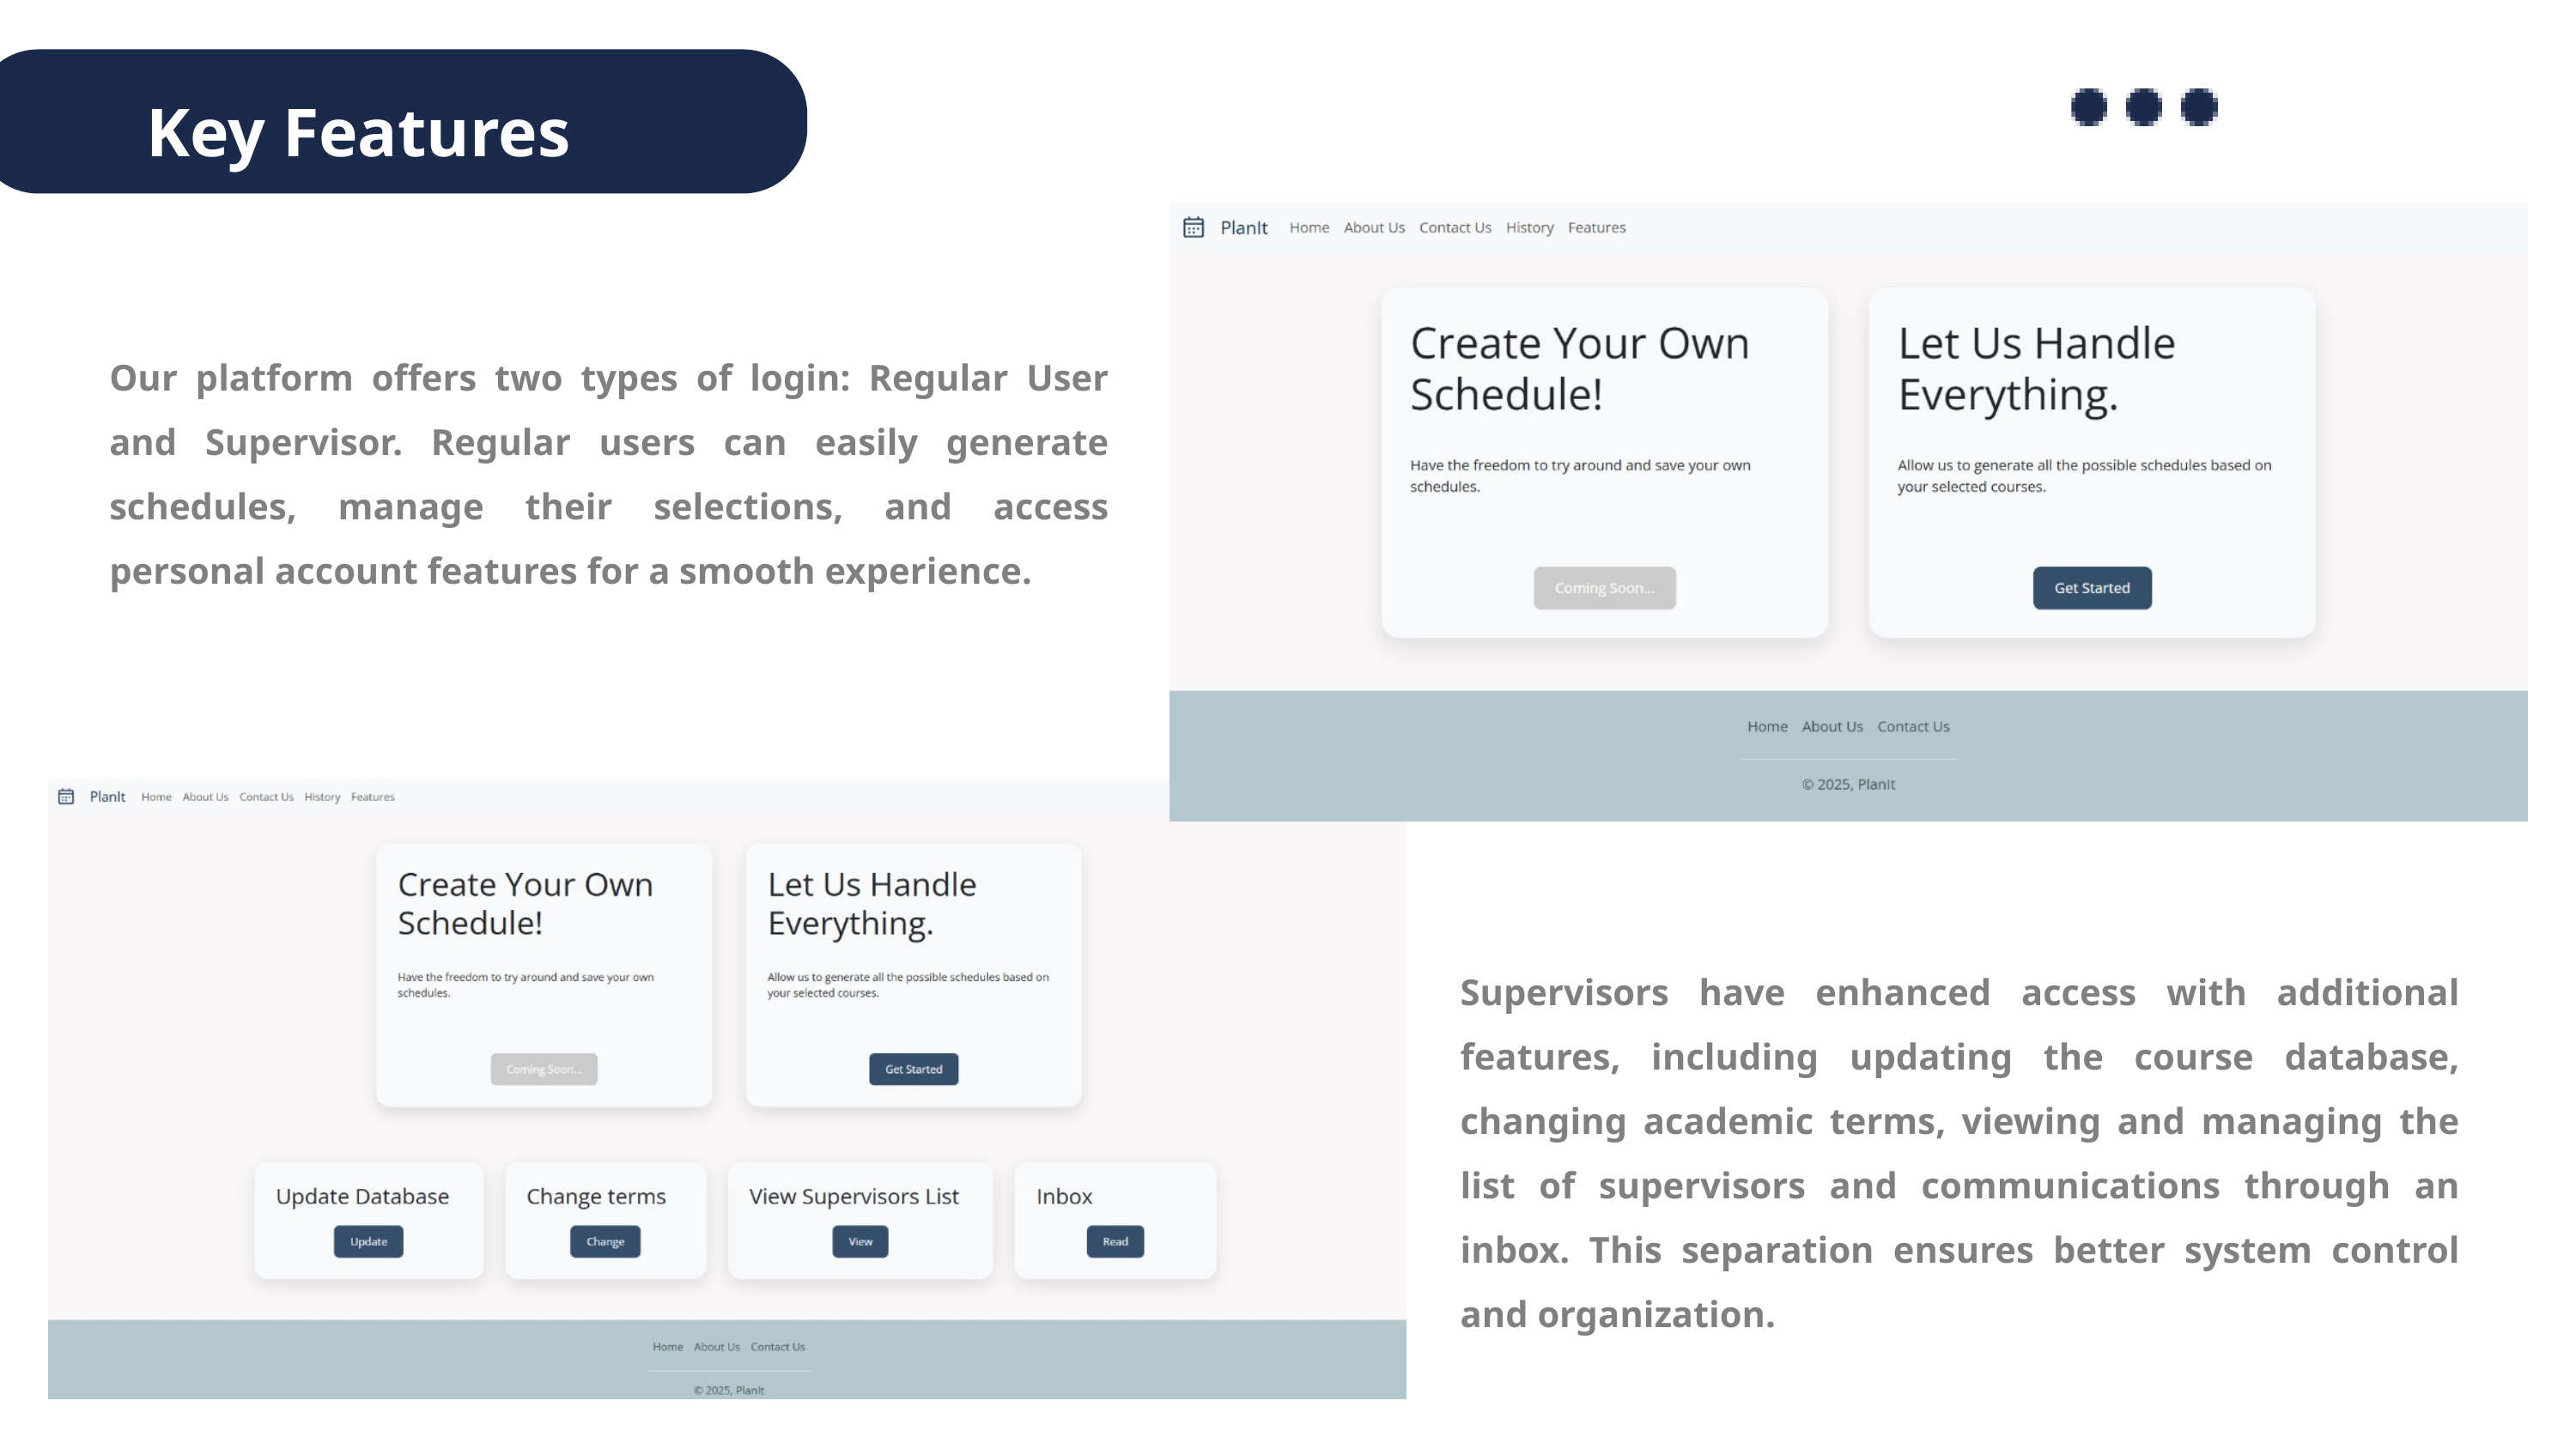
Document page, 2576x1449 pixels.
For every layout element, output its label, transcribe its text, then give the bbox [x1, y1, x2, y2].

text_box Key Features [467, 76, 808, 170]
picture [48, 203, 2528, 1400]
text_box Key Features [146, 76, 313, 170]
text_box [318, 0, 464, 538]
text_box [2071, 88, 2218, 126]
text_box Our platform offers two types of login: Regular User and Supervisor. Regular users can easily generate schedules, manage their selections, and access personal account features for a smooth experience. [96, 327, 1122, 597]
text_box Supervisors have enhanced access with additional features, including updating the course database, changing academic terms, viewing and managing the list of supervisors and communications through an inbox. This separation ensures better system control and organization. [1447, 942, 2474, 1342]
